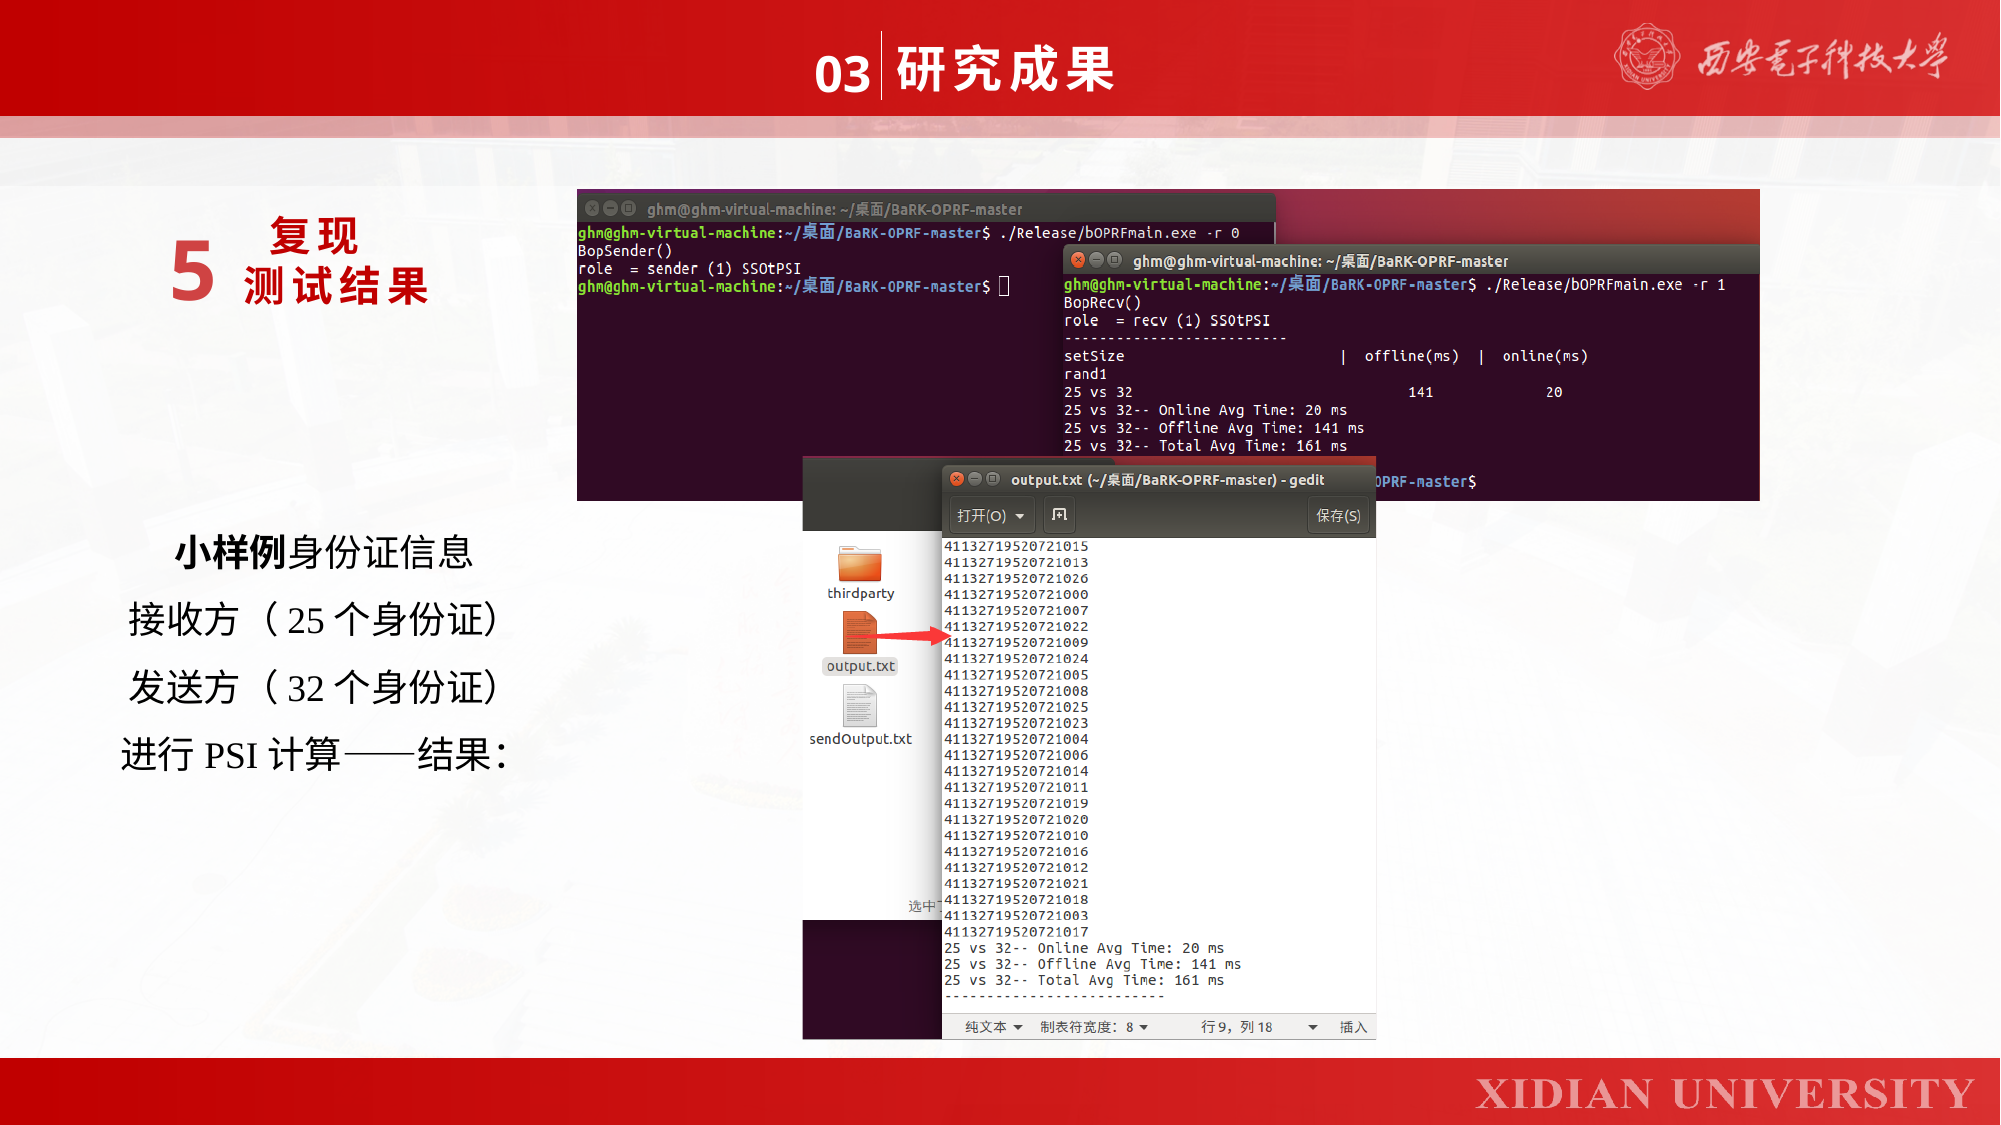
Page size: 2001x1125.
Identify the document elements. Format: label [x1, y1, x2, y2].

text_box [0, 0, 2000, 1125]
picture [577, 189, 1760, 1040]
text_box [151, 202, 577, 326]
text_box [1475, 22, 1975, 1109]
